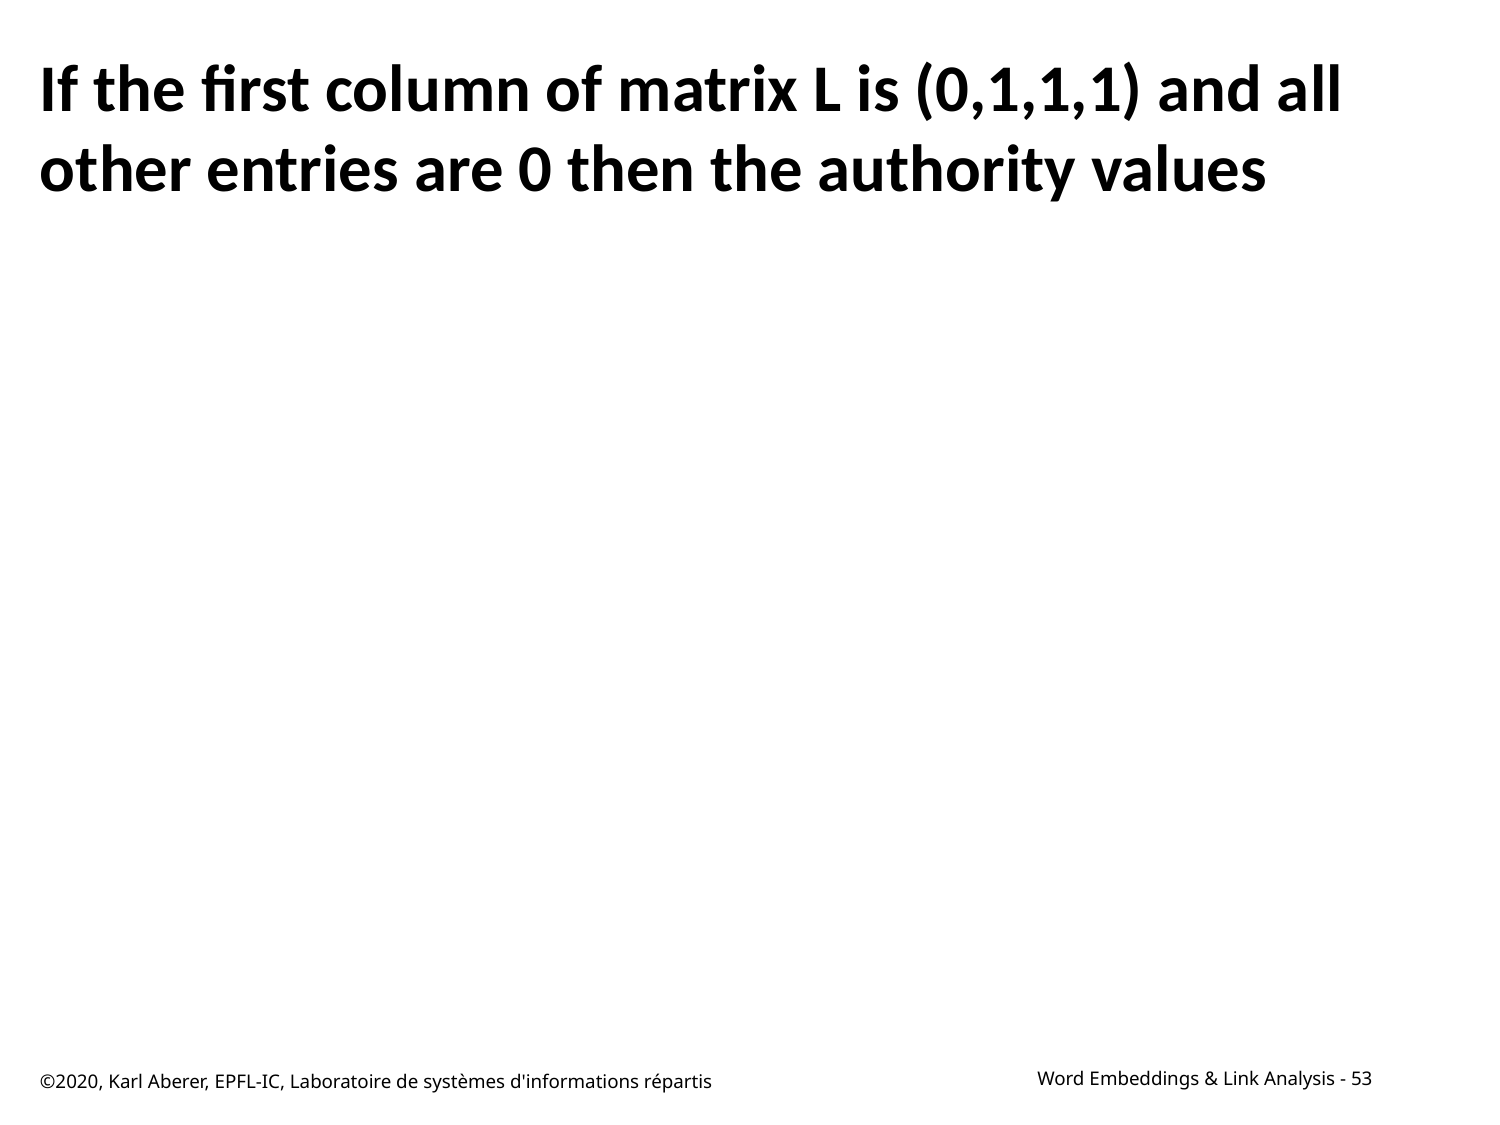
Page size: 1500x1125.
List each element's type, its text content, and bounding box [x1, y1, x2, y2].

title If the first column of matrix L is (0,1,1,1) and all other entries are 0 then the authority values [24, 49, 1388, 201]
footer ©2020, Karl Aberer, EPFL-IC, Laboratoire de systèmes d'informations répartis [24, 1062, 988, 1101]
